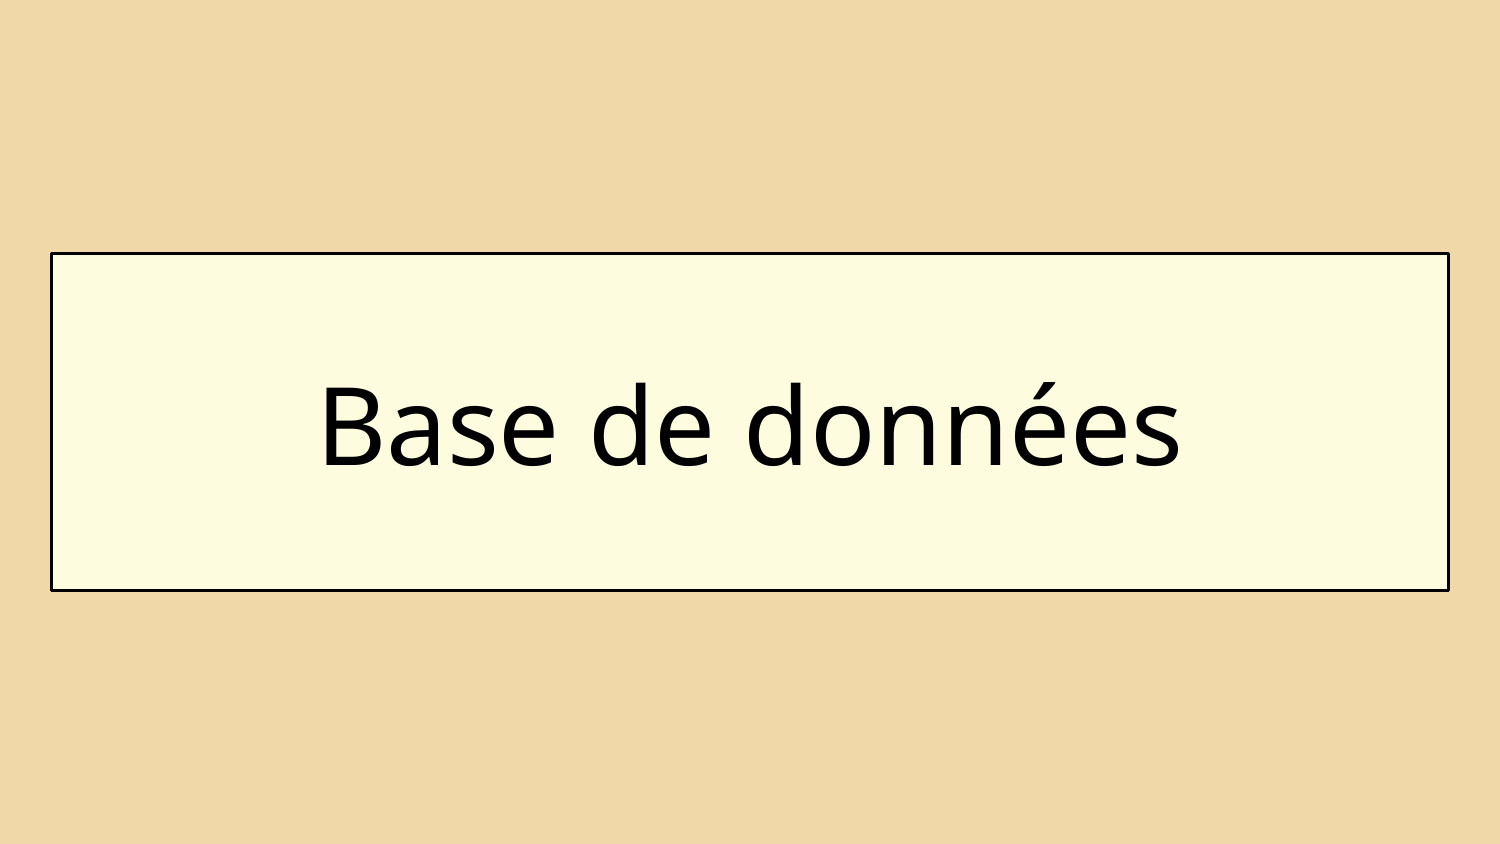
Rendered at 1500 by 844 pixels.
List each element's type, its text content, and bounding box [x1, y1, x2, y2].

title Base de données [51, 253, 1449, 591]
